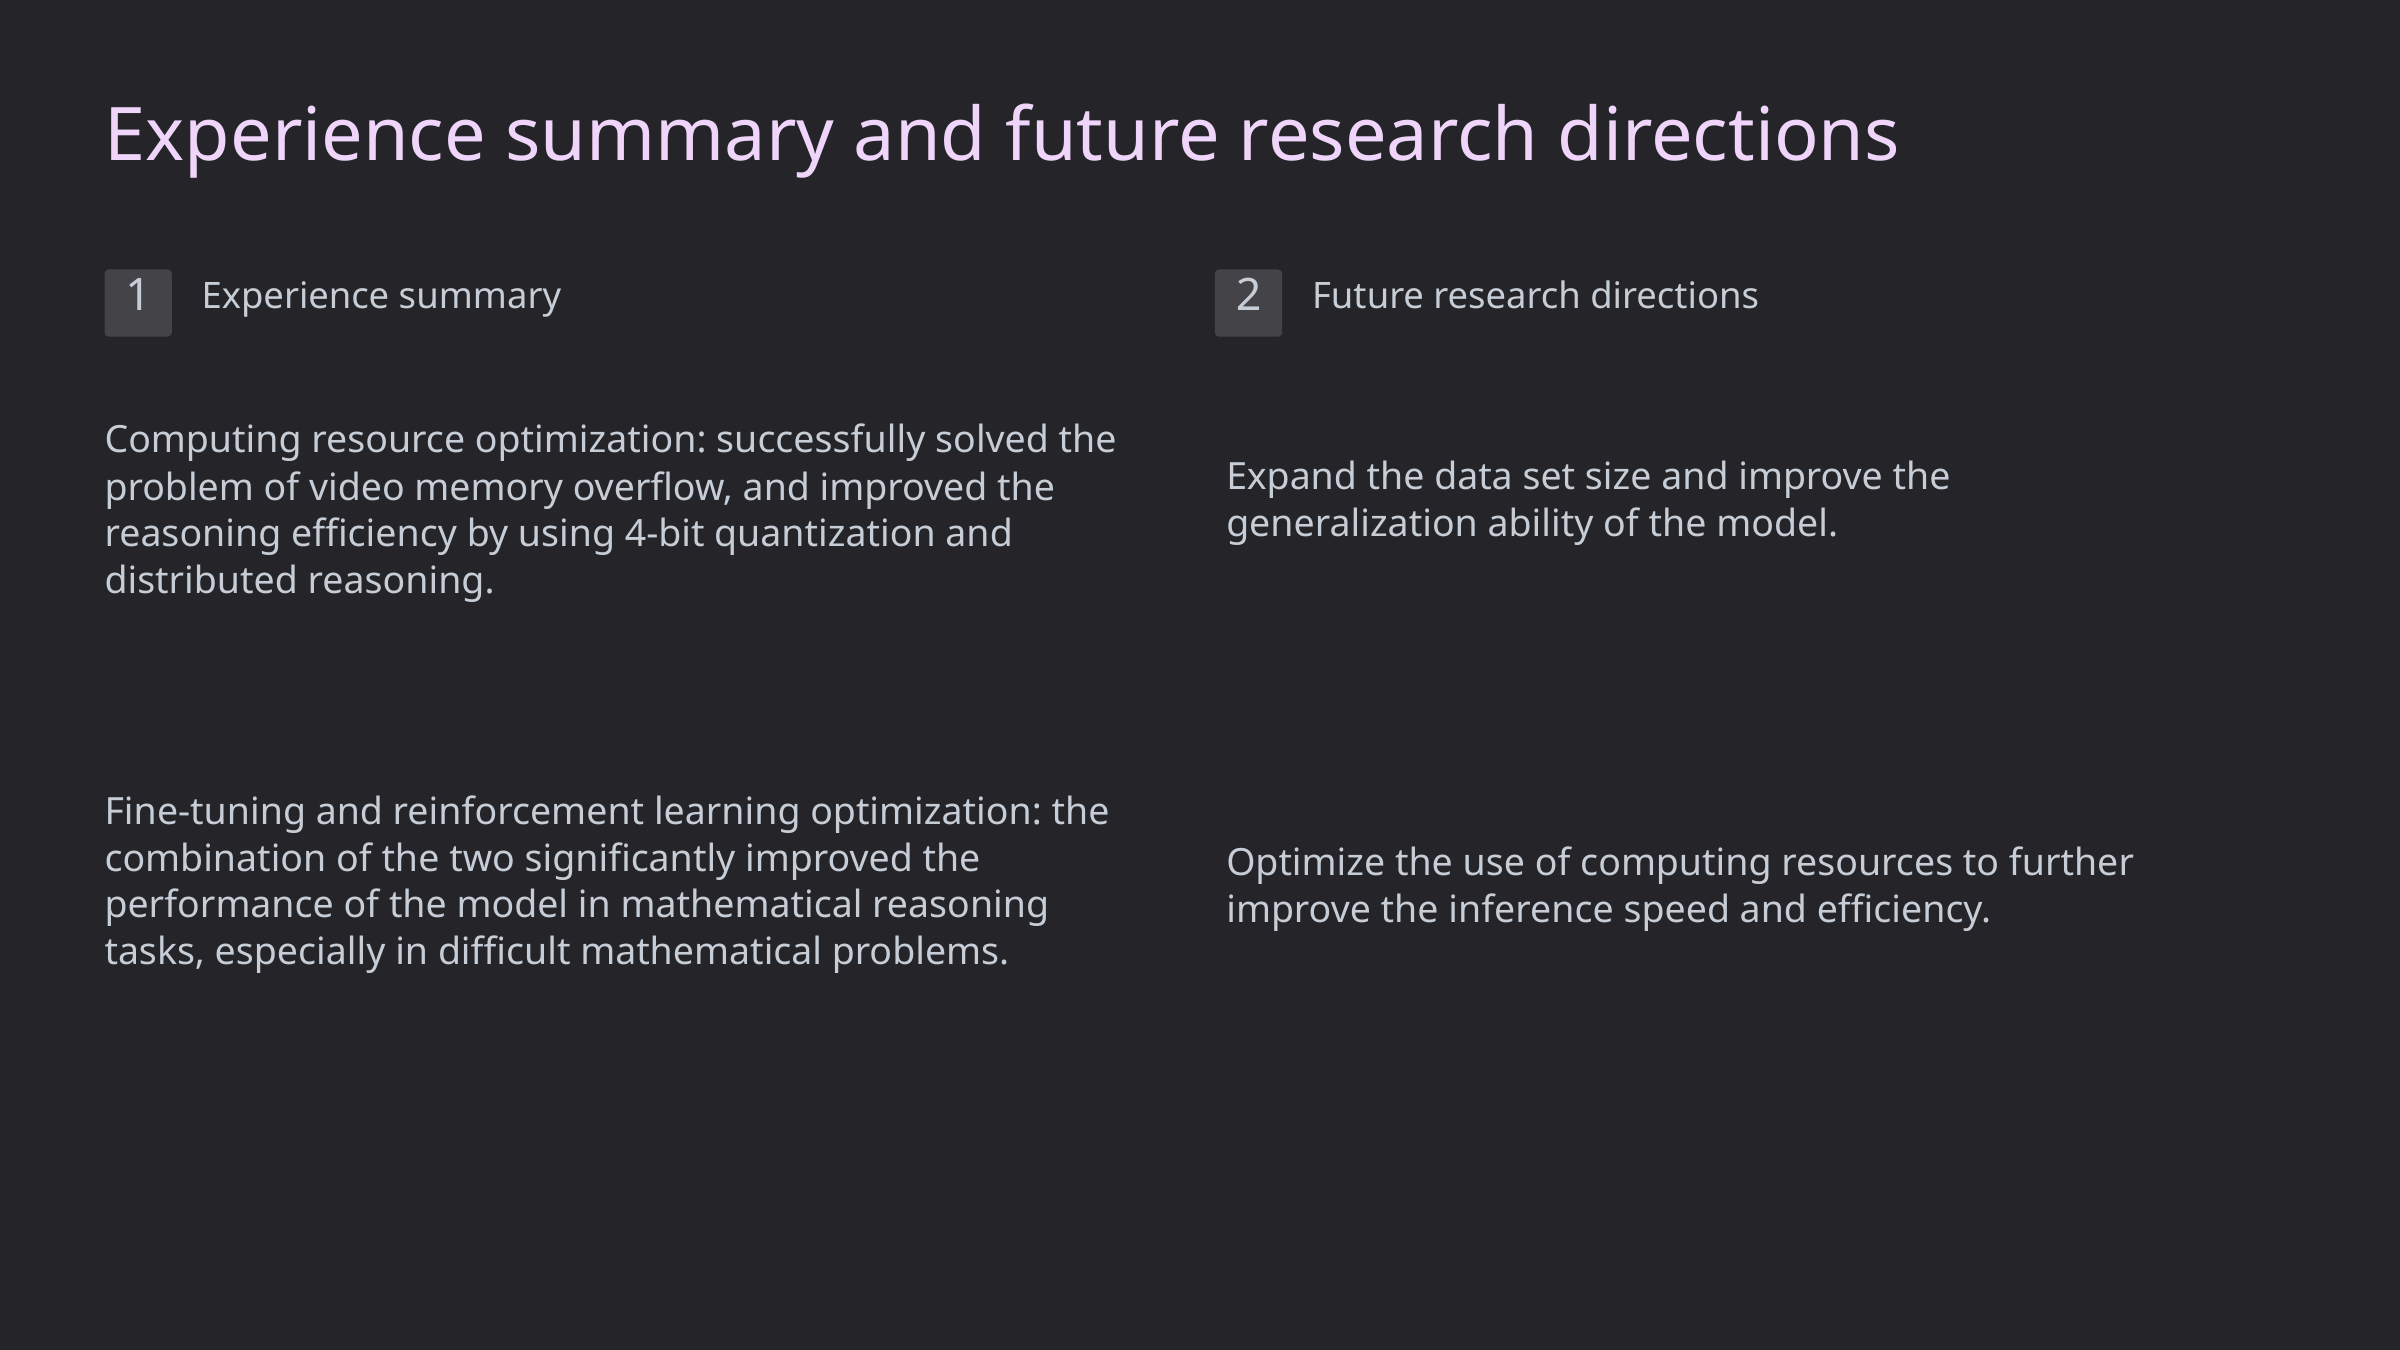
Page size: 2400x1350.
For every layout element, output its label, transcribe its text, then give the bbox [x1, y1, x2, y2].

text_box Experience summary [201, 269, 576, 317]
text_box Expand the data set size and improve the generalization ability of the model. [1226, 449, 2210, 546]
text_box Experience summary and future research directions [104, 82, 1898, 176]
text_box 1 [115, 275, 161, 332]
text_box [1214, 269, 1283, 337]
text_box Future research directions [1312, 269, 1767, 317]
text_box [104, 269, 172, 337]
text_box Fine-tuning and reinforcement learning optimization: the combination of the two significantly improved the performance of the model in mathematical reasoning tasks, especially in difficult mathematical problems. [104, 784, 1118, 1248]
text_box Optimize the use of computing resources to further improve the inference speed and efficiency. [1226, 835, 2210, 932]
text_box 2 [1226, 275, 1271, 332]
text_box Computing resource optimization: successfully solved the problem of video memory overflow, and improved the reasoning efficiency by using 4-bit quantization and distributed reasoning. [104, 413, 1118, 755]
